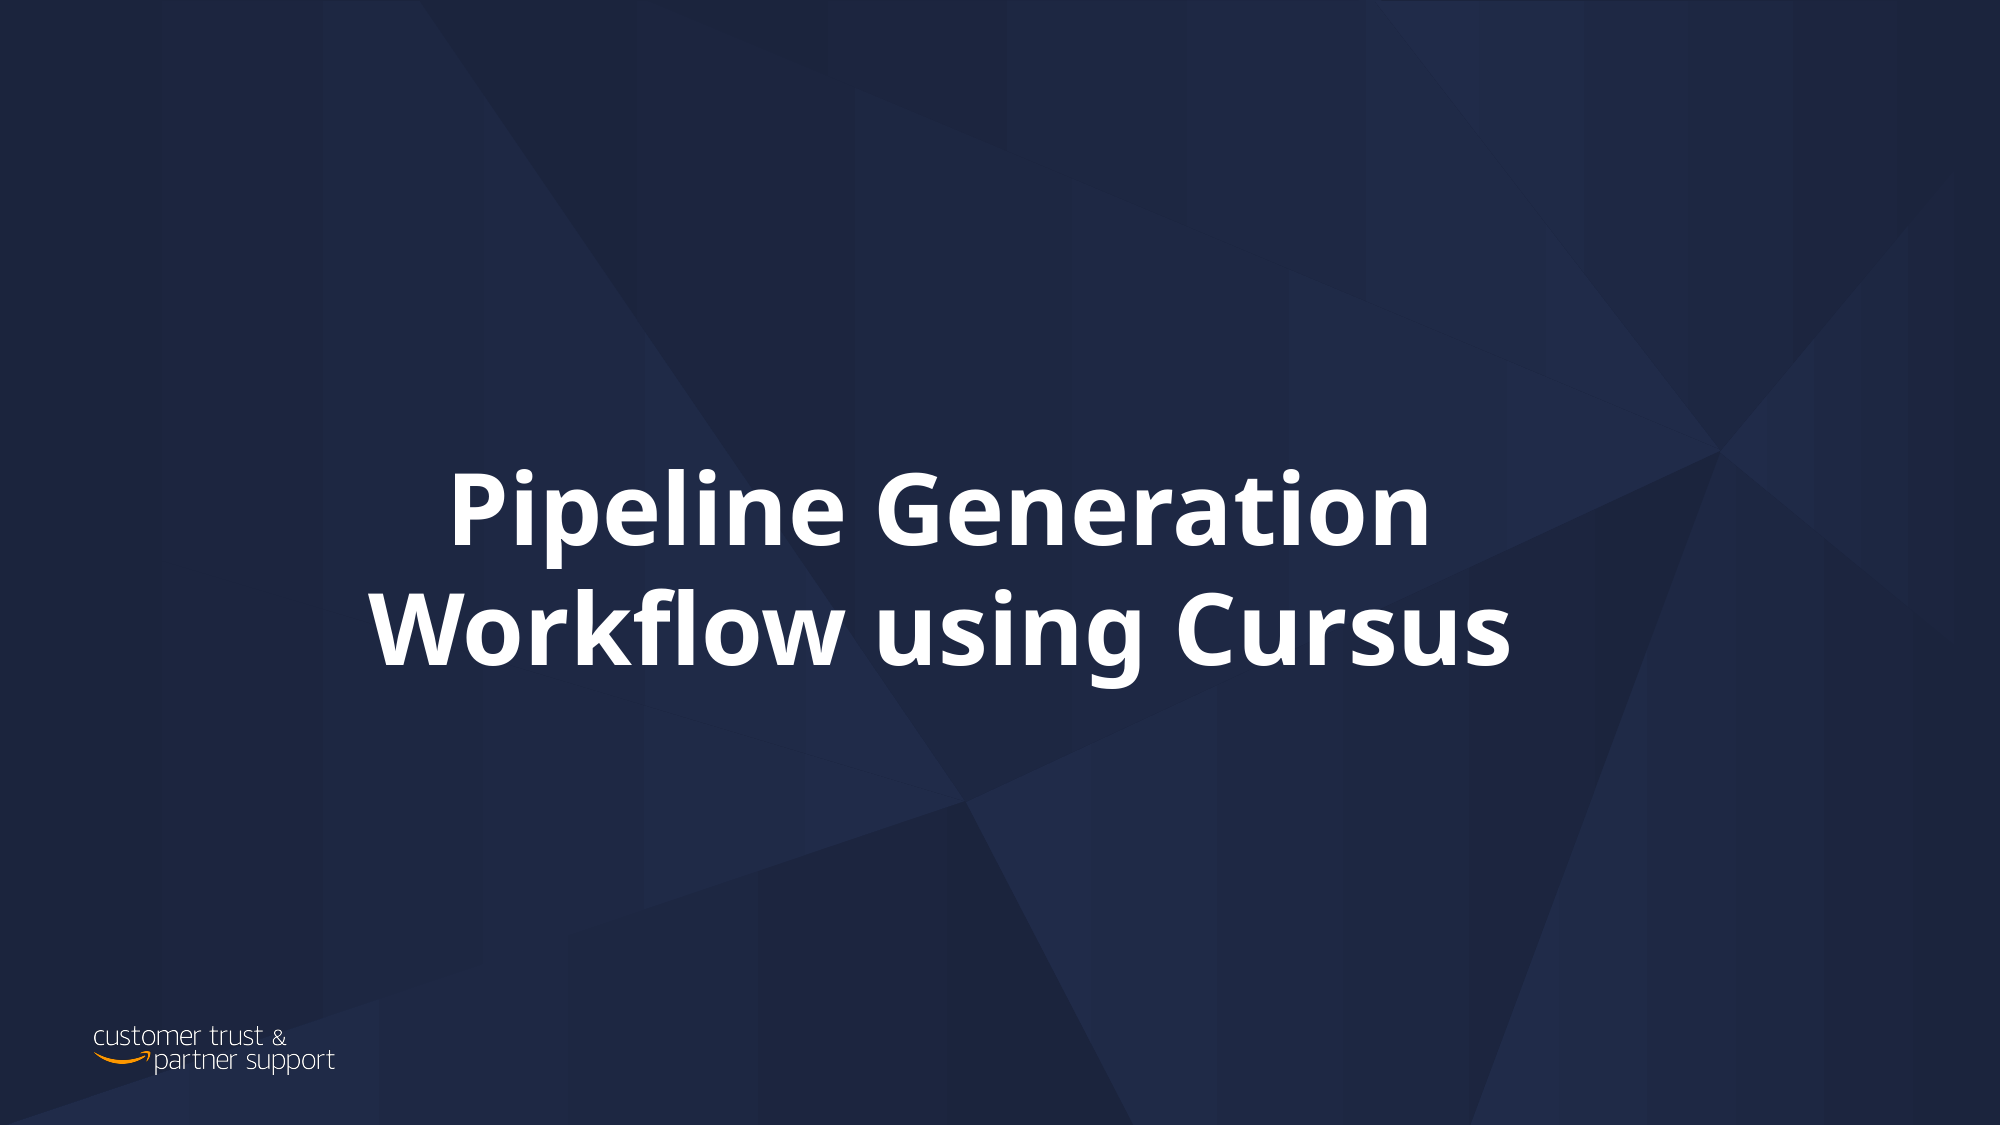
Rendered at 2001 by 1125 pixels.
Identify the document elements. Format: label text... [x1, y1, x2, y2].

list Pipeline Generation Workflow using Cursus [341, 294, 1541, 838]
